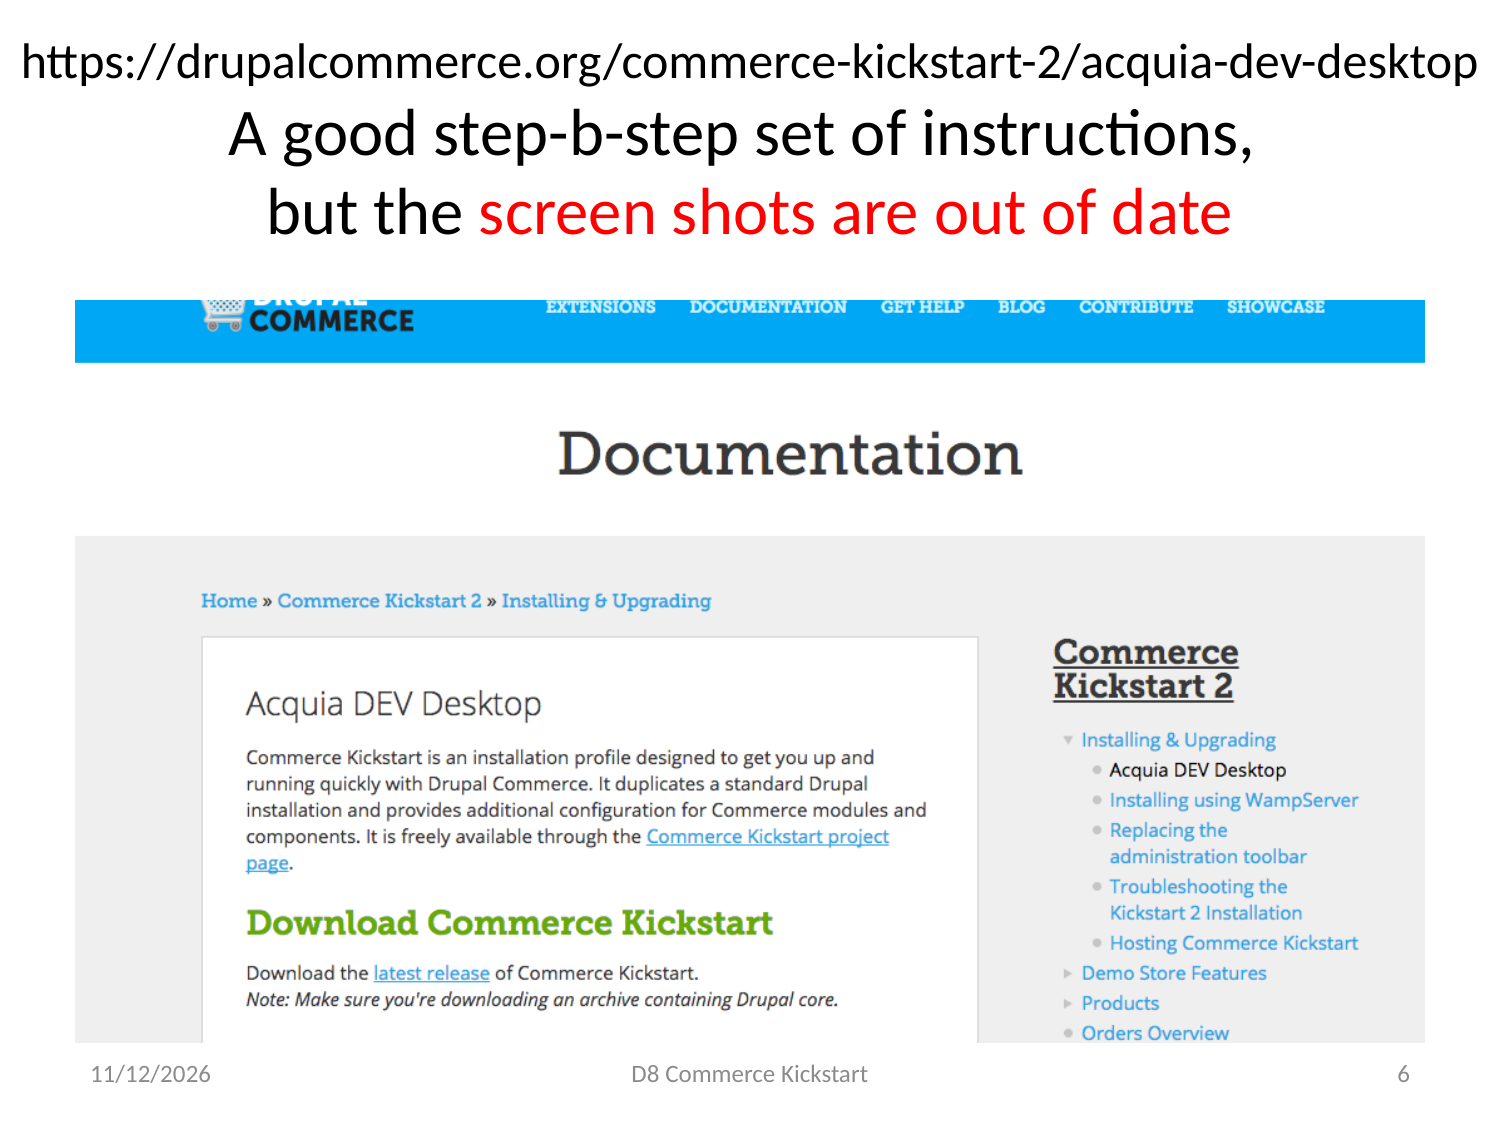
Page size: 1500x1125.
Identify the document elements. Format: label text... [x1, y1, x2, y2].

title https://drupalcommerce.org/commerce-kickstart-2/acquia-dev-desktop A good step-b-step set of instructions, but the screen shots are out of date [0, 0, 1500, 277]
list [74, 299, 1426, 1043]
slide_number 6 [1074, 1050, 1425, 1103]
footer D8 Commerce Kickstart [512, 1052, 988, 1103]
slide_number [75, 1051, 425, 1103]
